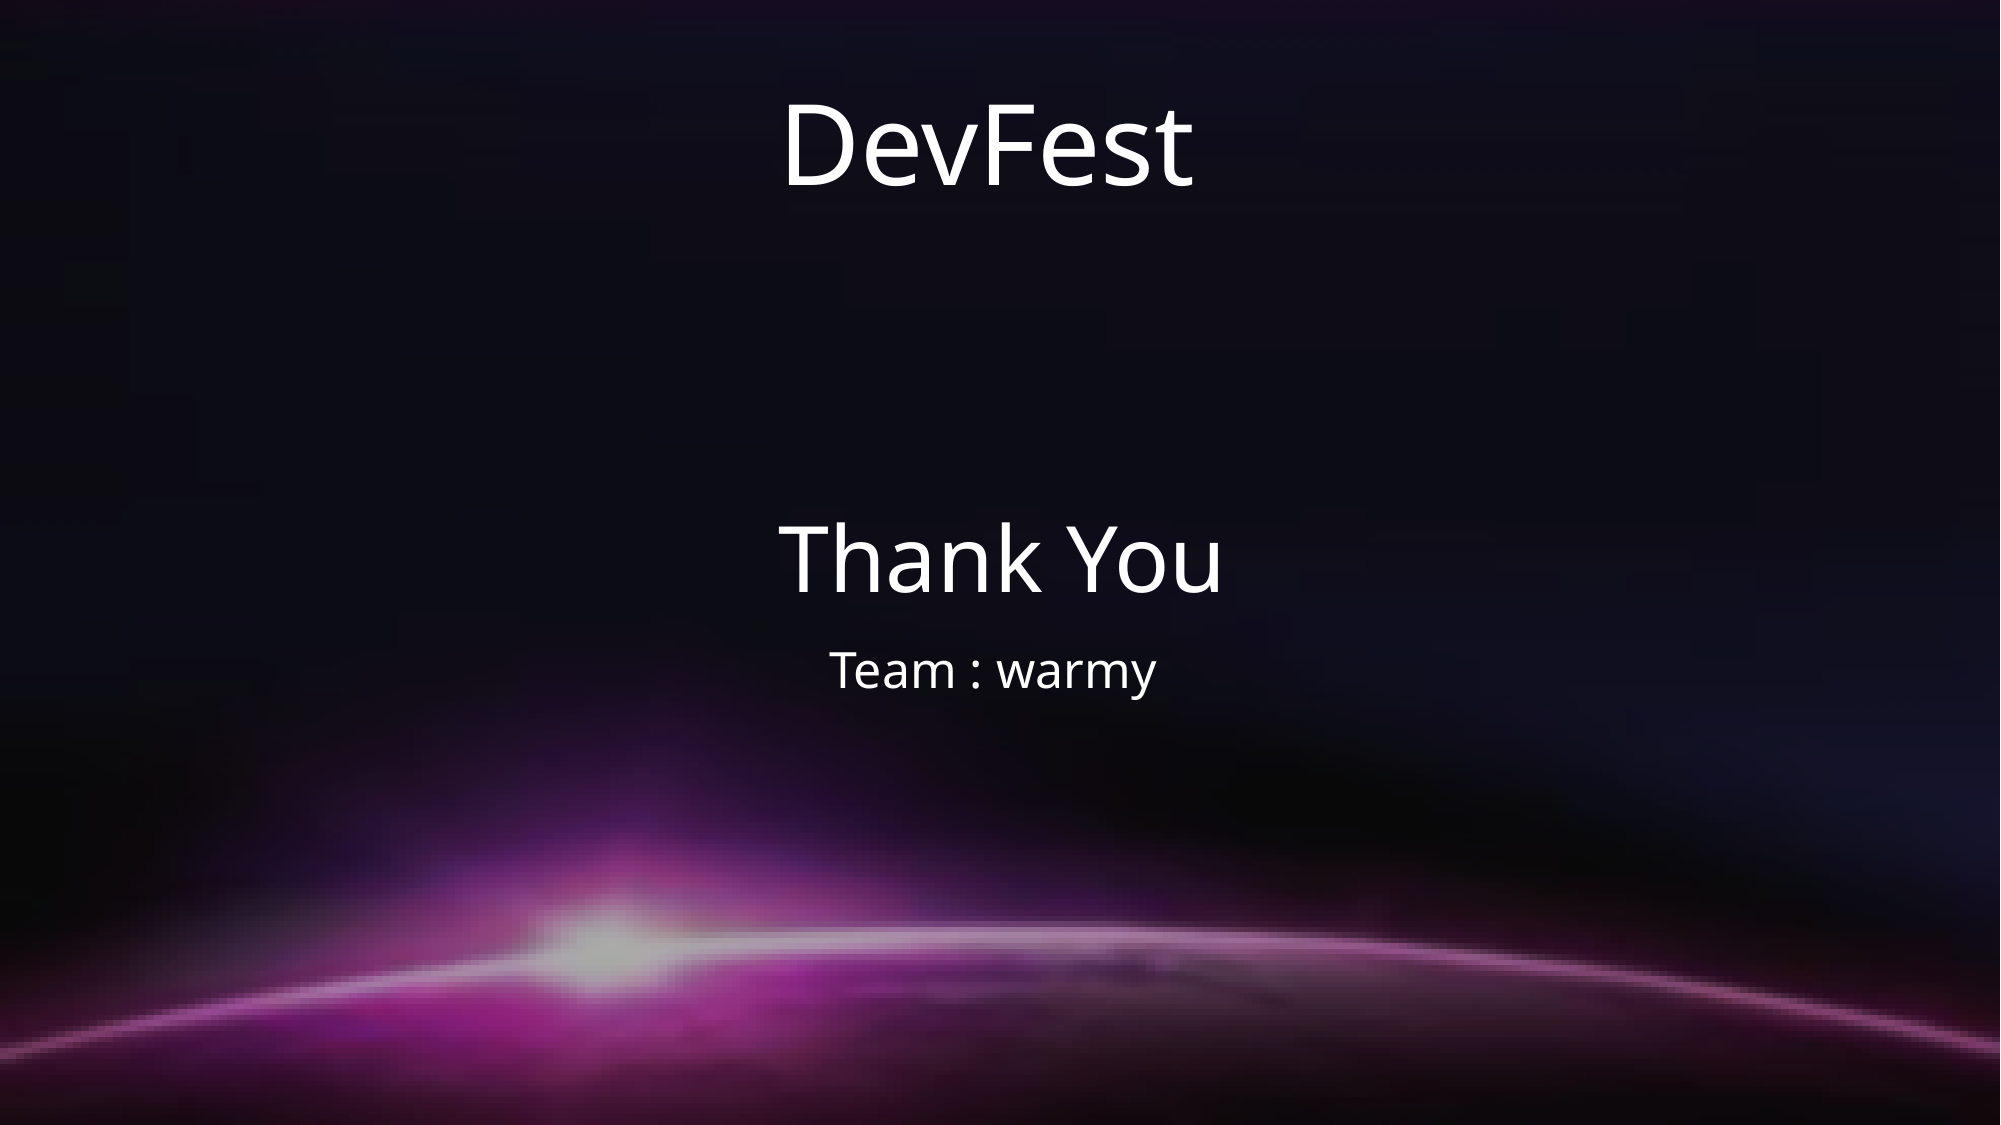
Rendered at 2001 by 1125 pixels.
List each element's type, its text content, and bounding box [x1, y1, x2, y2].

picture [0, 0, 2000, 1125]
text_box Team : warmy [829, 637, 1730, 699]
text_box Thank You [777, 500, 1929, 612]
text_box DevFest [777, 72, 1929, 209]
